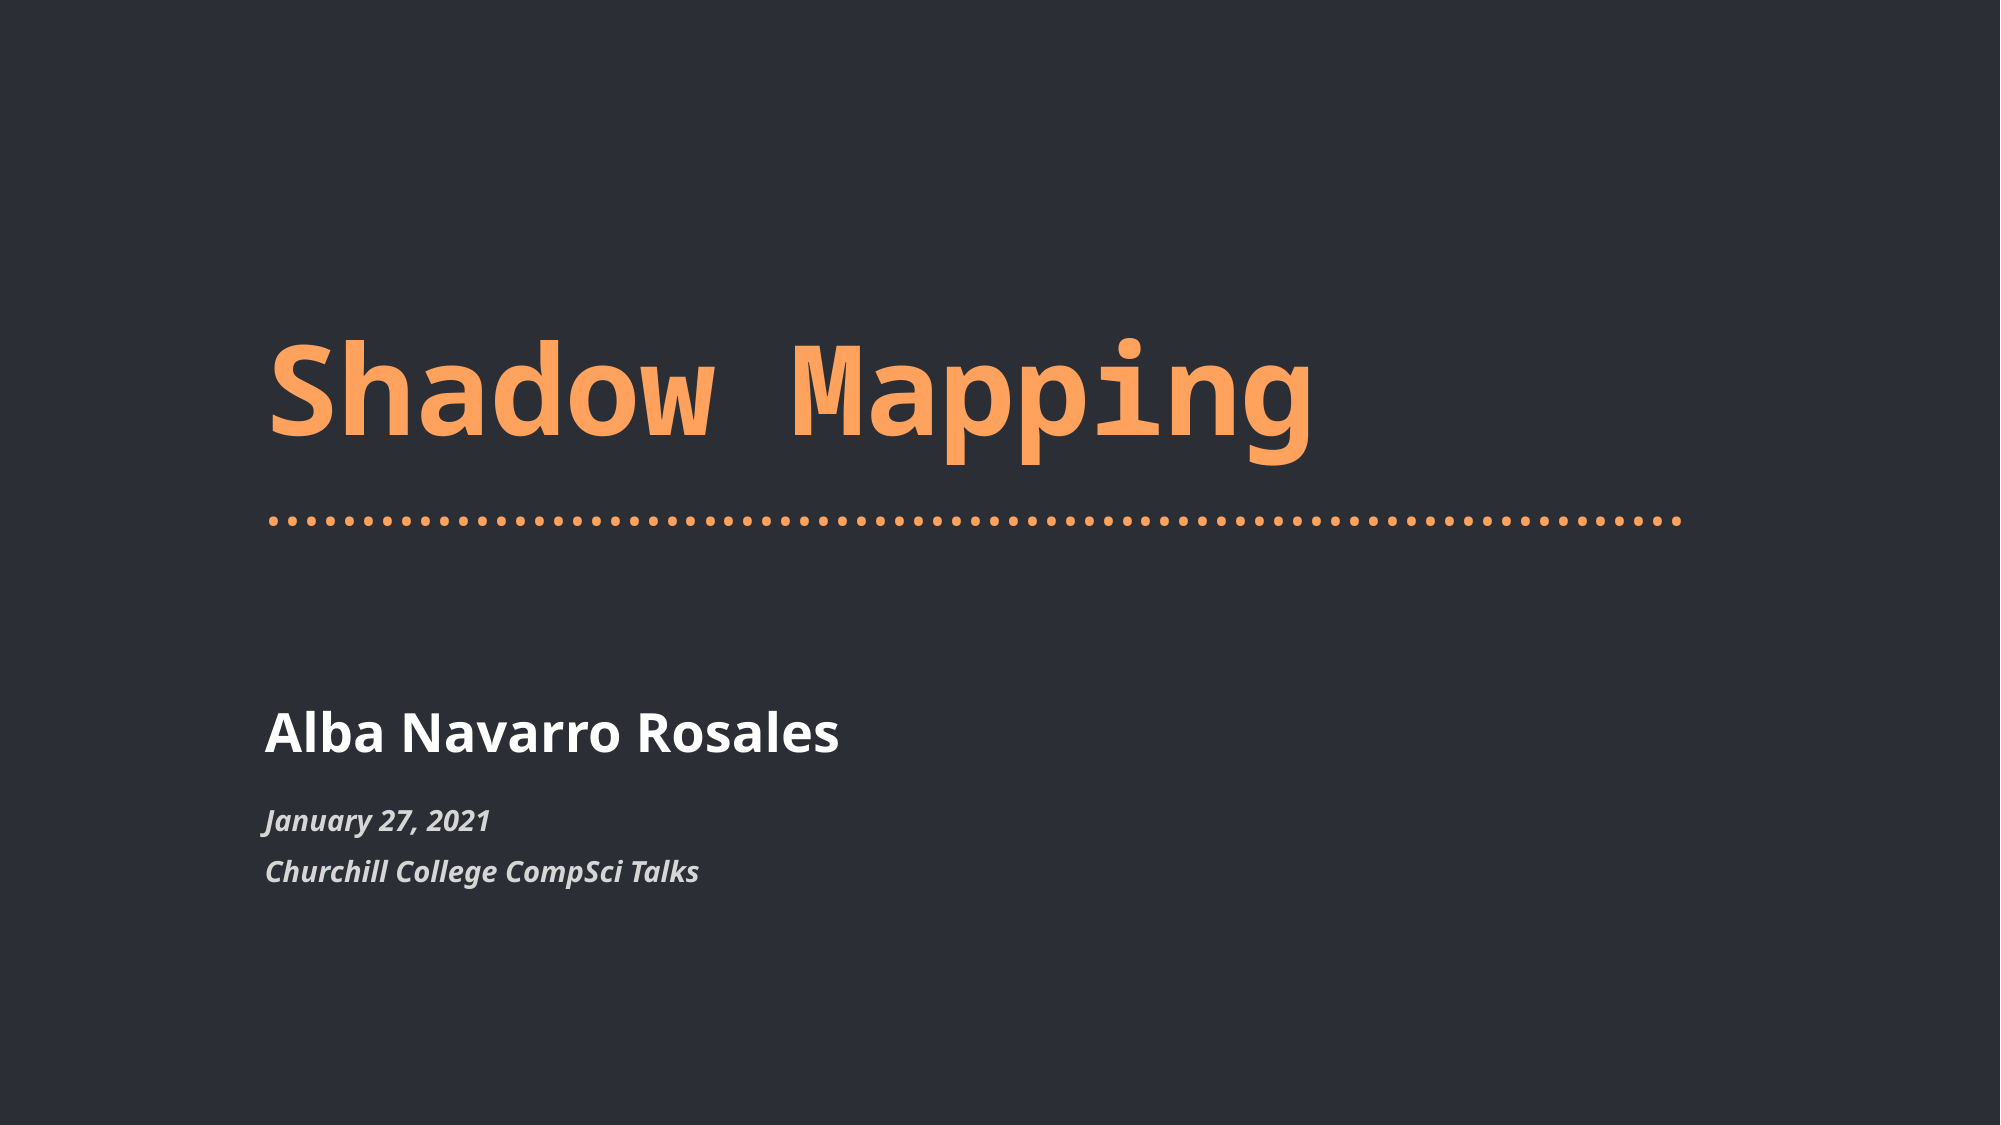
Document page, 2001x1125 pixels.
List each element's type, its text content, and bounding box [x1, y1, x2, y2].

text_box Churchill College CompSci Talks [249, 845, 1250, 896]
text_box January 27, 2021 [249, 795, 1250, 845]
subtitle Alba Navarro Rosales [249, 690, 1750, 784]
title Shadow Mapping [249, 312, 1750, 391]
text_box ........................................................................... [249, 391, 1750, 548]
